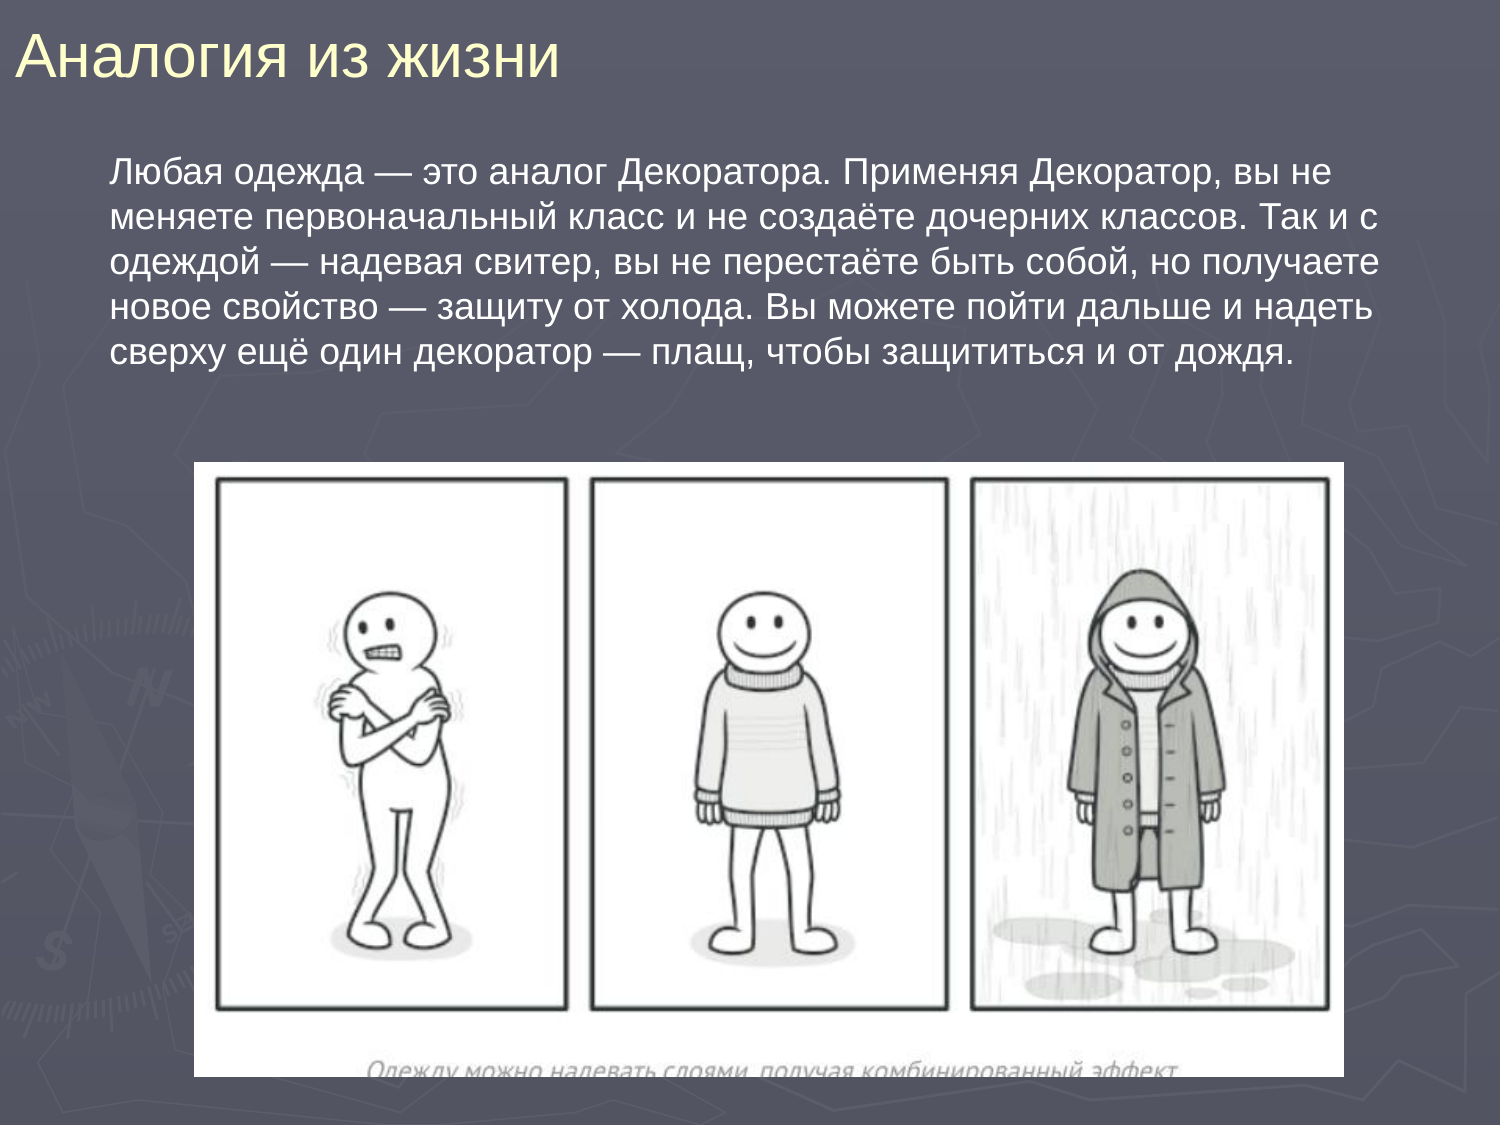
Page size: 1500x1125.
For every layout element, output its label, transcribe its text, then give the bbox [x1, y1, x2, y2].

text_box Аналогия из жизни [0, 0, 784, 105]
text_box Любая одежда — это аналог Декоратора. Применяя Декоратор, вы не меняете первоначальный класс и не создаёте дочерних классов. Так и с одеждой — надевая свитер, вы не перестаёте быть собой, но получаете новое свойство — защиту от холода. Вы можете пойти дальше и надеть сверху ещё один декоратор — плащ, чтобы защититься и от дождя. [94, 132, 1406, 387]
picture [194, 462, 1344, 1078]
